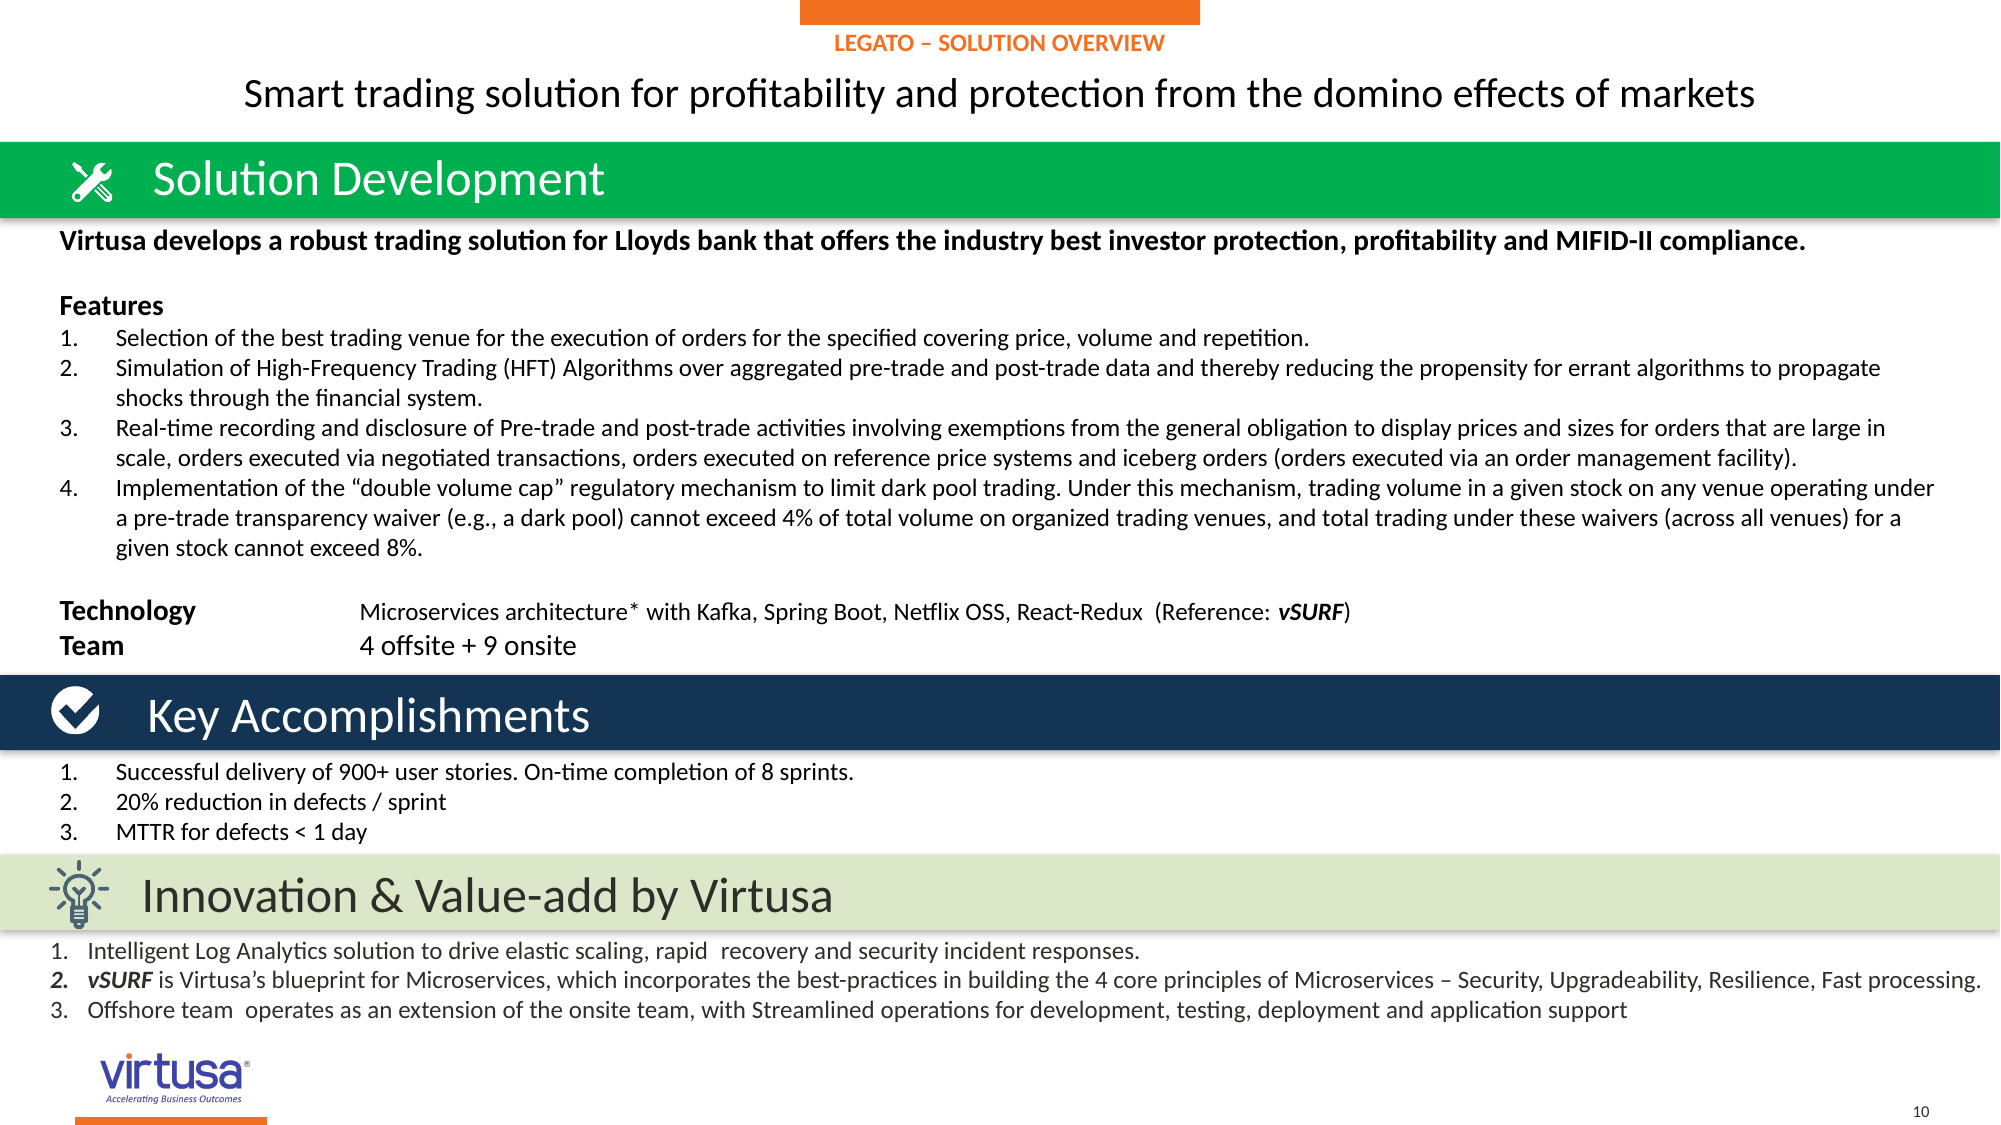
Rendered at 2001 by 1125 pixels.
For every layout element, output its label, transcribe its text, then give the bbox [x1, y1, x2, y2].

text_box Successful delivery of 900+ user stories. On-time completion of 8 sprints. 20% reduction in defects / sprint MTTR for defects < 1 day [59, 762, 1925, 846]
text_box Solution Development [137, 137, 676, 213]
picture [49, 685, 101, 736]
text_box Intelligent Log Analytics solution to drive elastic scaling, rapid recovery and security incident responses. vSURF is Virtusa’s blueprint for Microservices, which incorporates the best-practices in building the 4 core principles of Microservices – Security, Upgradeability, Resilience, Fast processing. Offshore team operates as an extension of the onsite team, with Streamlined operations for development, testing, deployment and application support [49, 934, 2000, 1025]
picture [71, 160, 114, 203]
text_box [0, 674, 2000, 751]
text_box [0, 141, 2000, 219]
text_box Innovation & Value-add by Virtusa [126, 855, 850, 931]
picture [99, 1052, 251, 1105]
text_box Smart trading solution for profitability and protection from the domino effects of markets [24, 71, 1975, 113]
text_box Key Accomplishments [132, 675, 606, 751]
text_box Virtusa develops a robust trading solution for Lloyds bank that offers the industry best investor protection, profitability and MIFID-II compliance. Features Selection of the best trading venue for the execution of orders for the specified covering price, volume and repetition. Simulation of High-Frequency Trading (HFT) Algorithms over aggregated pre-trade and post-trade data and thereby reducing the propensity for errant algorithms to propagate shocks through the financial system. Real-time recording and disclosure of Pre-trade and post-trade activities involving exemptions from the general obligation to display prices and sizes for orders that are large in scale, orders executed via negotiated transactions, orders executed on reference price systems and iceberg orders (orders executed via an order management facility). Implementation of the “double volume cap” regulatory mechanism to limit dark pool trading. Under this mechanism, trading volume in a given stock on any venue operating under a pre-trade transparency waiver (e.g., a dark pool) cannot exceed 4% of total volume on organized trading venues, and total trading under these waivers (across all venues) for a given stock cannot exceed 8%. Technology Microservices architecture* with Kafka, Spring Boot, Netflix OSS, React-Redux (Reference: vSURF) Team 4 offsite + 9 onsite [59, 230, 1941, 662]
list Legato – Solution overview [50, 12, 1950, 63]
picture [42, 857, 116, 931]
text_box [0, 854, 2000, 931]
